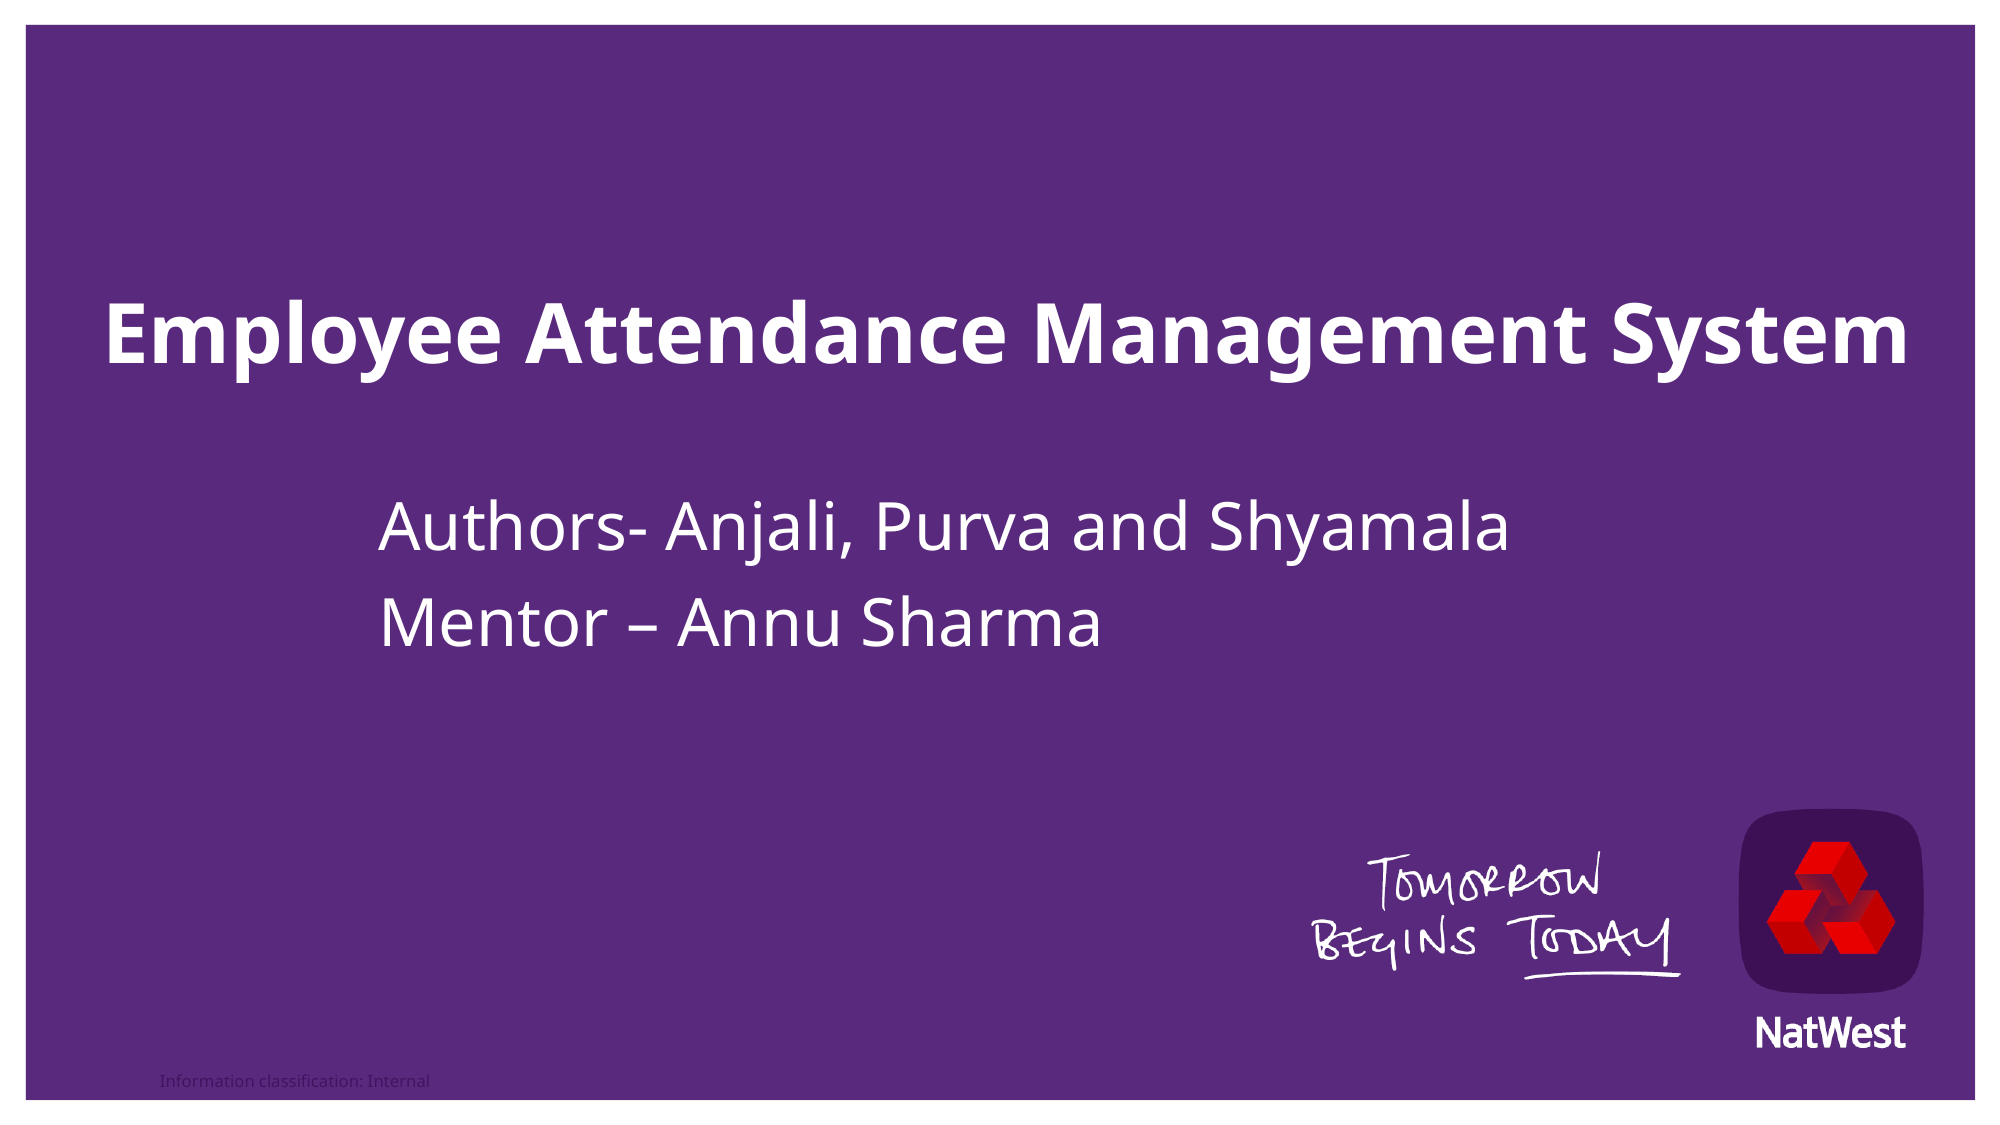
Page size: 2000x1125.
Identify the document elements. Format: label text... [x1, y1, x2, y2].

title Employee Attendance Management System [37, 155, 1961, 482]
picture [0, 0, 2000, 1125]
subtitle Authors- Anjali, Purva and Shyamala Mentor – Annu Sharma [378, 483, 1822, 563]
